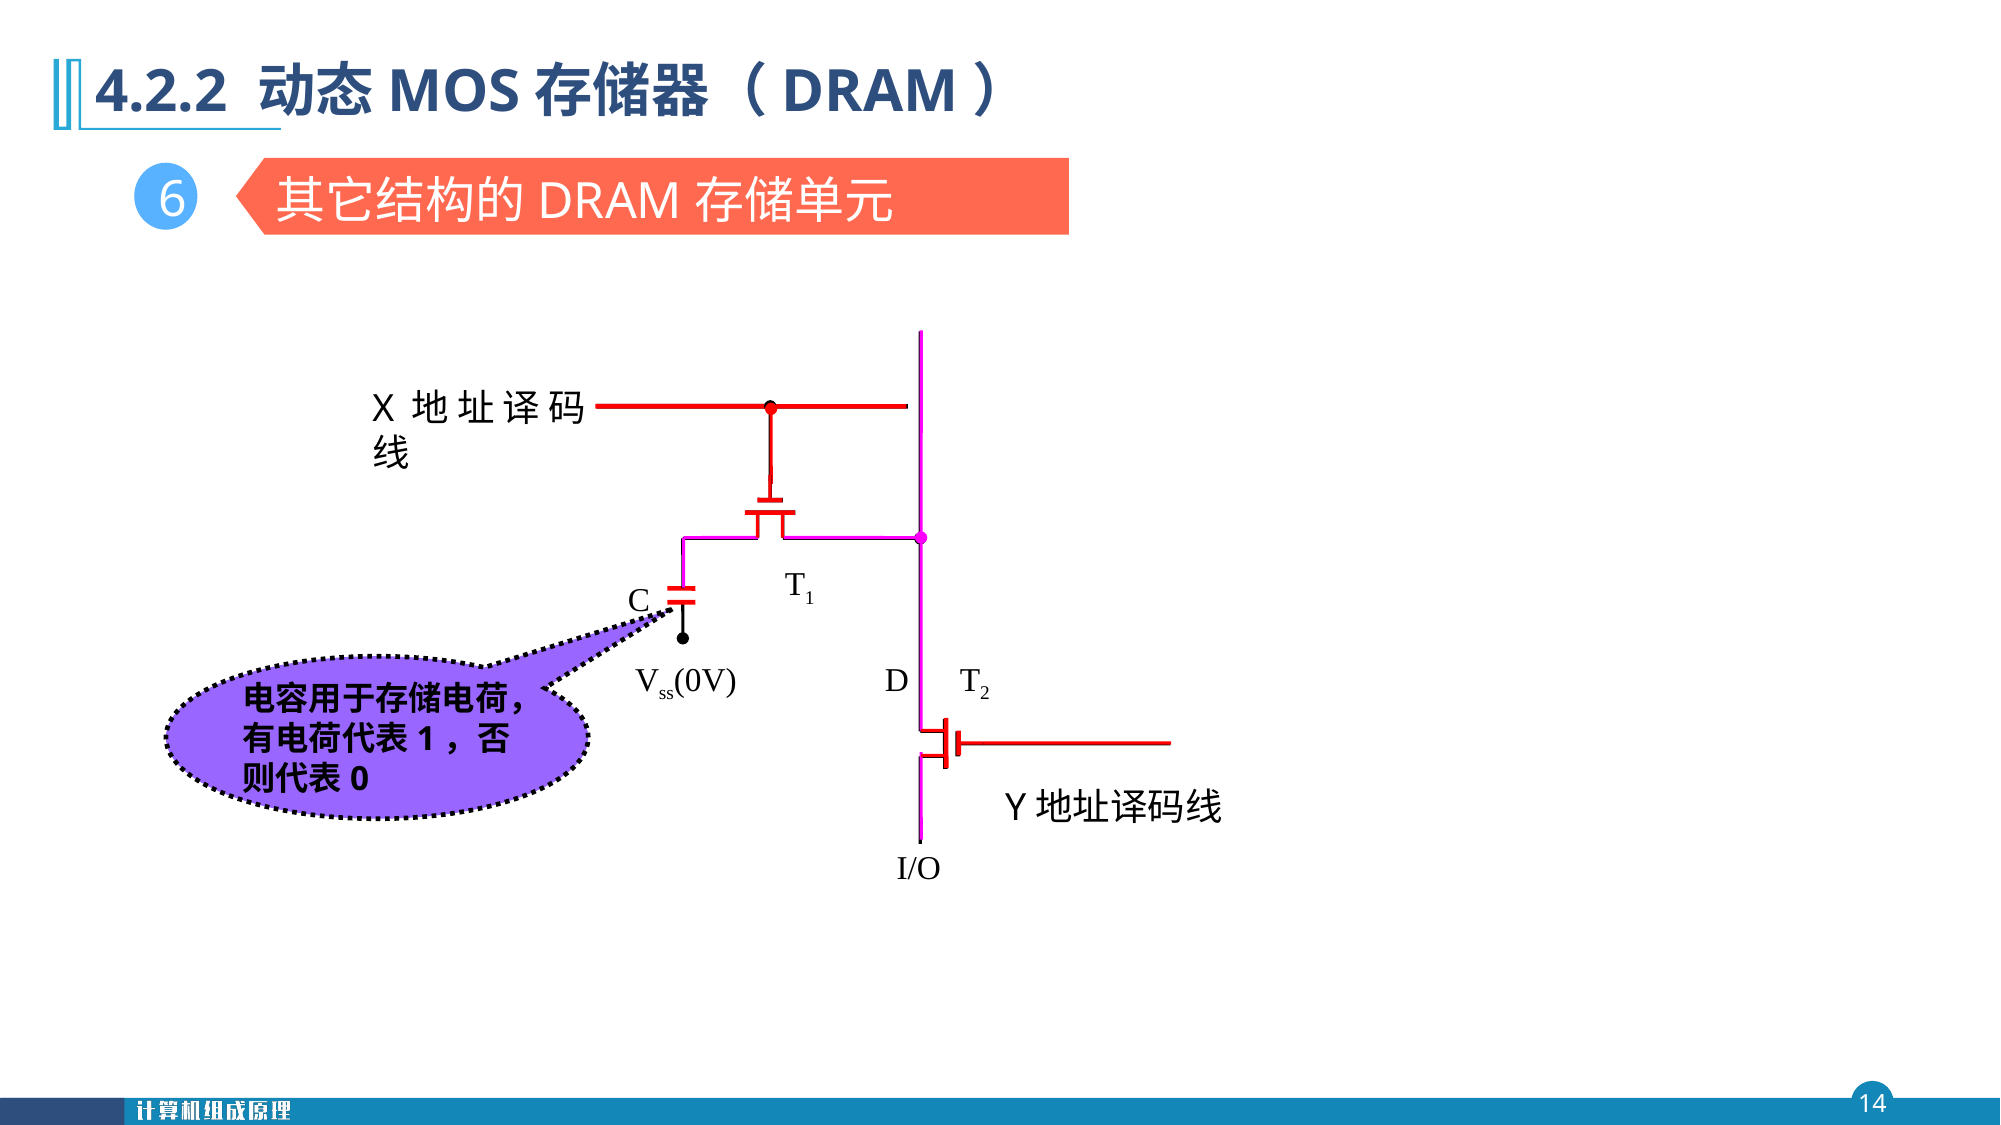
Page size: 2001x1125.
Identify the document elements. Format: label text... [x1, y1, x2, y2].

title 4.2.2 动态MOS存储器（DRAM） [80, 42, 1805, 144]
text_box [667, 588, 696, 603]
text_box [676, 605, 690, 645]
text_box C [625, 575, 676, 626]
text_box D [882, 656, 920, 707]
text_box T1 [782, 560, 825, 617]
text_box Y地址译码线 [1002, 781, 1254, 819]
text_box Vss(0V) [632, 656, 765, 741]
text_box [922, 531, 928, 544]
text_box 电容用于存储电荷，有电荷代表1，否则代表0 [165, 609, 673, 819]
text_box [764, 402, 778, 475]
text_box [683, 537, 759, 588]
text_box [785, 531, 921, 544]
text_box X地址译码线 [370, 381, 589, 407]
text_box I/O [894, 843, 951, 882]
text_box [921, 717, 984, 768]
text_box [134, 157, 1069, 237]
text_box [738, 481, 802, 532]
text_box T2 [957, 656, 996, 707]
